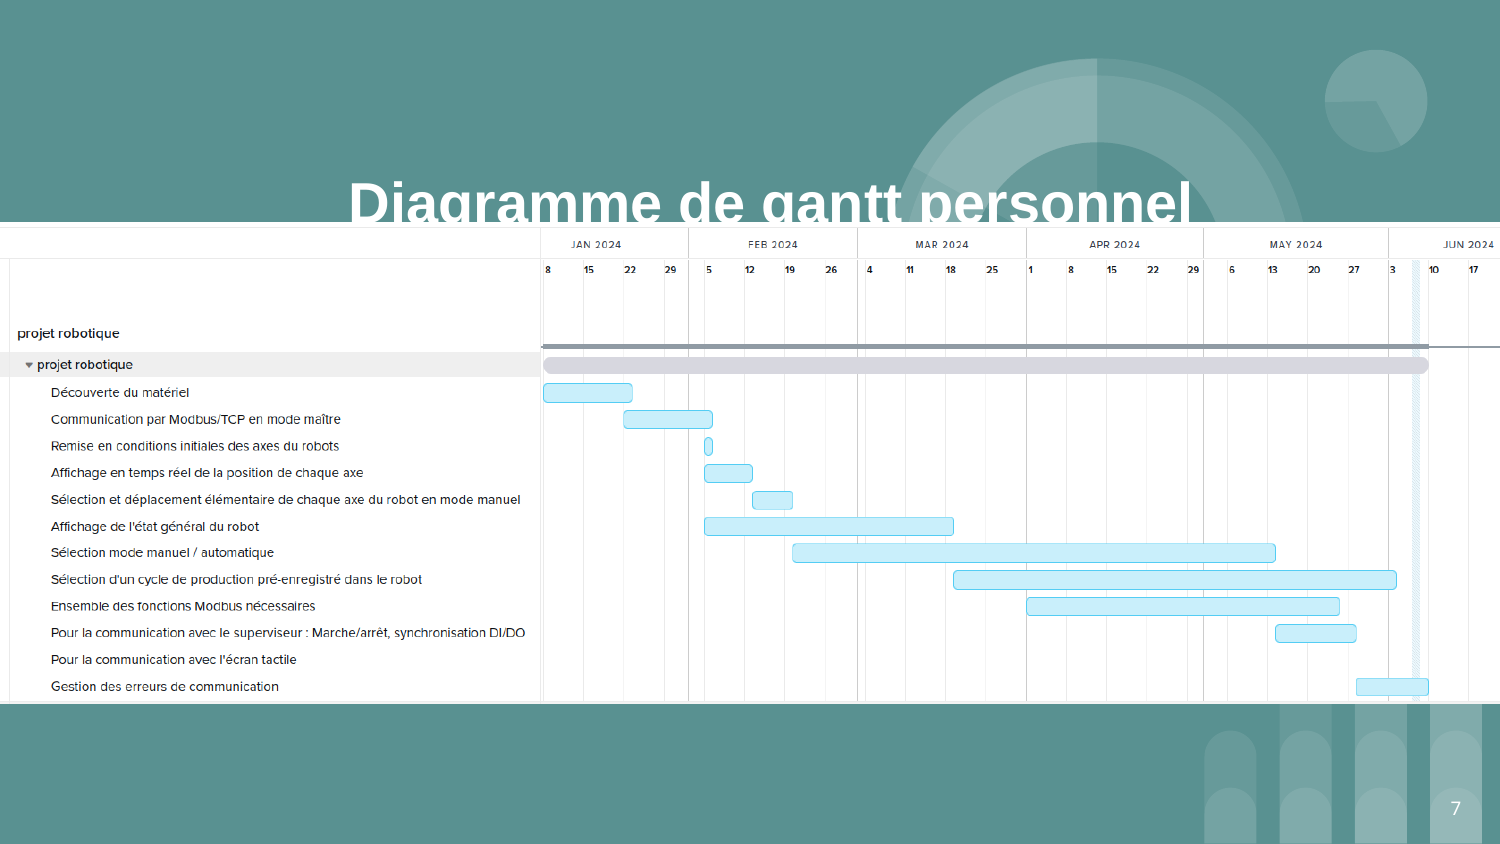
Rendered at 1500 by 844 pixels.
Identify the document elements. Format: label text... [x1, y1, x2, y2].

picture [0, 221, 1500, 705]
title Diagramme de gantt personnel [288, 60, 1255, 220]
slide_number ‹#› [1386, 777, 1477, 842]
